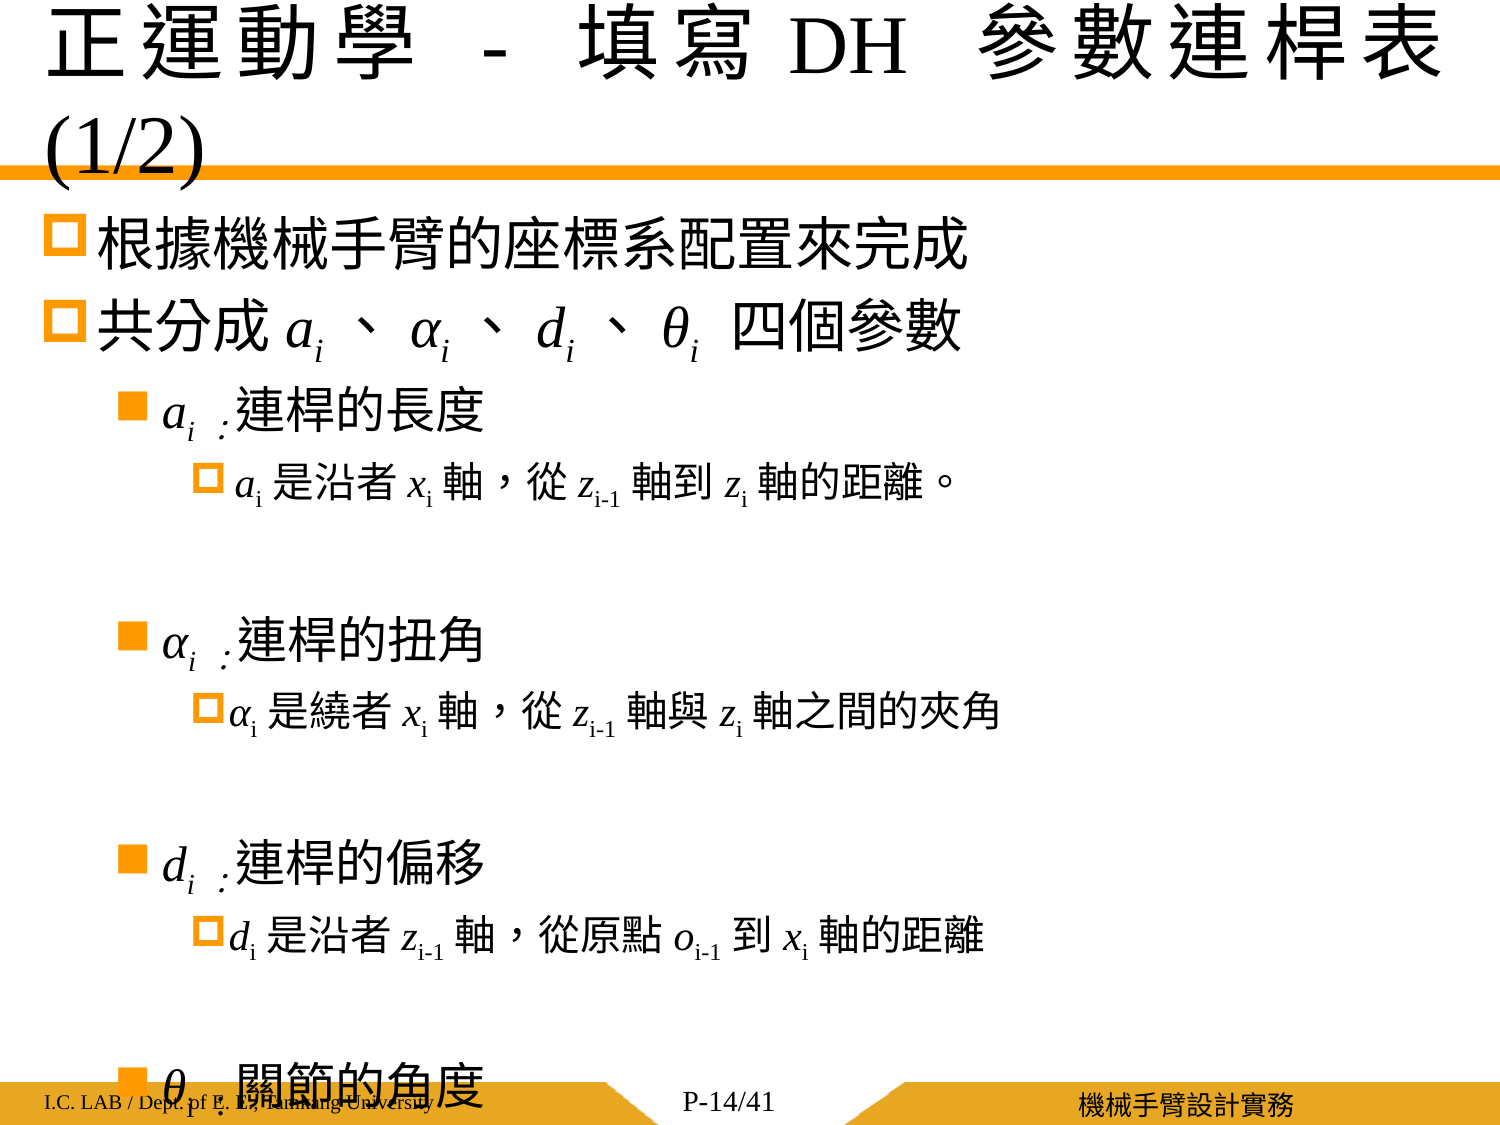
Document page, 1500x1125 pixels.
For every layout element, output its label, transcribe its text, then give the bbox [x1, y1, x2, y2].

title 正運動學 - 填寫DH 參數連桿表 (1/2) [29, 18, 1460, 161]
picture [112, 1102, 119, 1108]
picture [142, 1096, 150, 1108]
picture [842, 1082, 1500, 1125]
picture [0, 1082, 658, 1125]
list 根據機械手臂的座標系配置來完成 共分成ai、αi、di、θi 四個參數 ai：連桿的長度 ai是沿者xi軸，從zi-1軸到zi軸的距離。 αi：連桿的扭角 αi是繞者xi軸，從zi-1軸與zi軸之間的夾角 di：連桿的偏移 di是沿者zi-1軸，從原點oi-1到xi軸的距離 θi：關節的角度 θi是繞者zi-1軸，從xi-1軸與xi軸之間的夾角 [24, 199, 1463, 1075]
